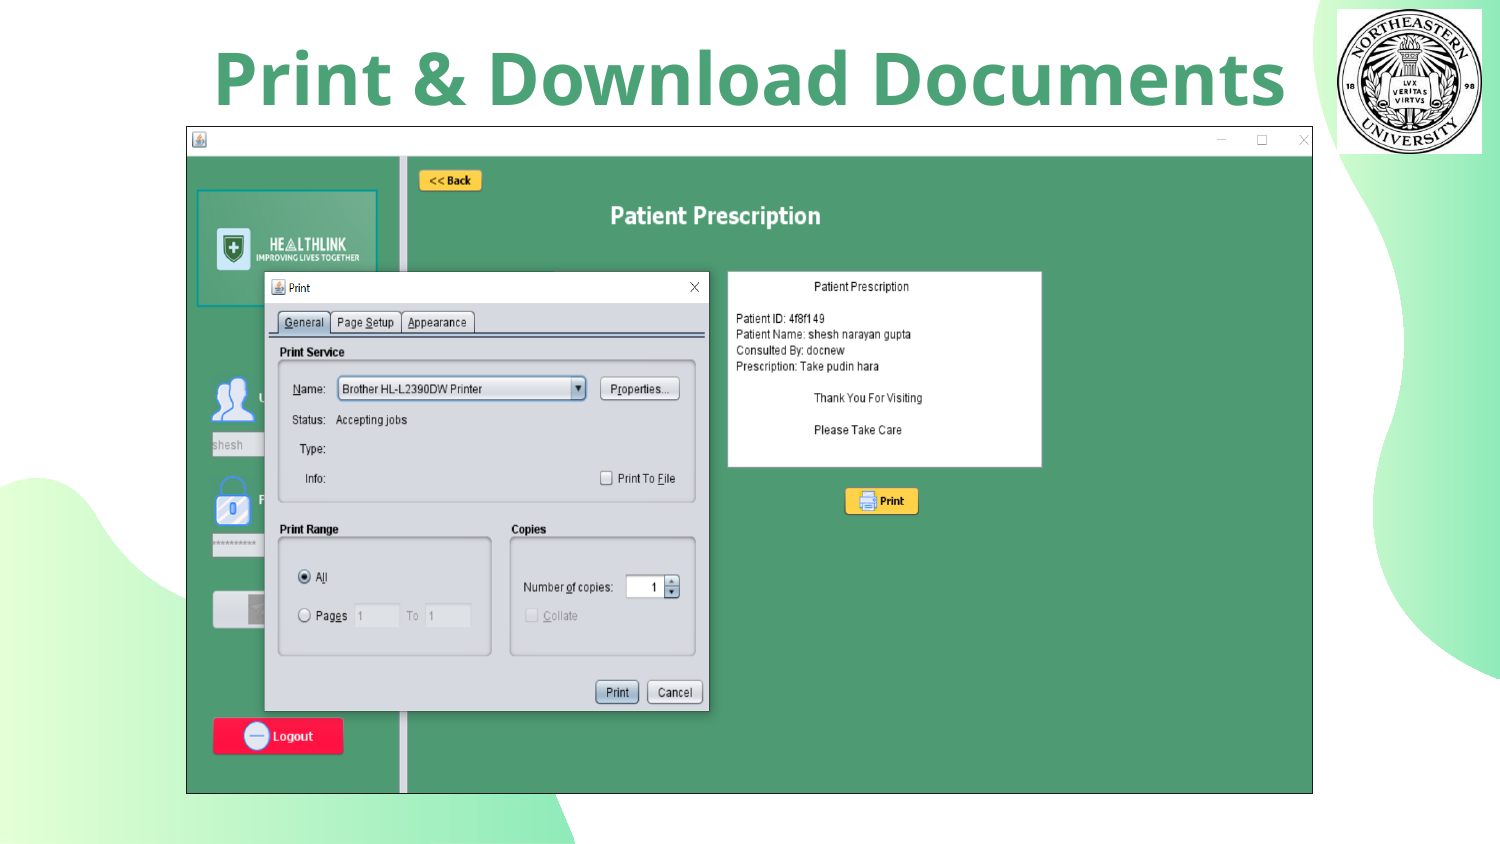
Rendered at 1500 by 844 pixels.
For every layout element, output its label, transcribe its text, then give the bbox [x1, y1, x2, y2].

picture [1336, 8, 1483, 155]
picture [186, 125, 1314, 794]
title Print & Download Documents [118, 50, 1331, 103]
